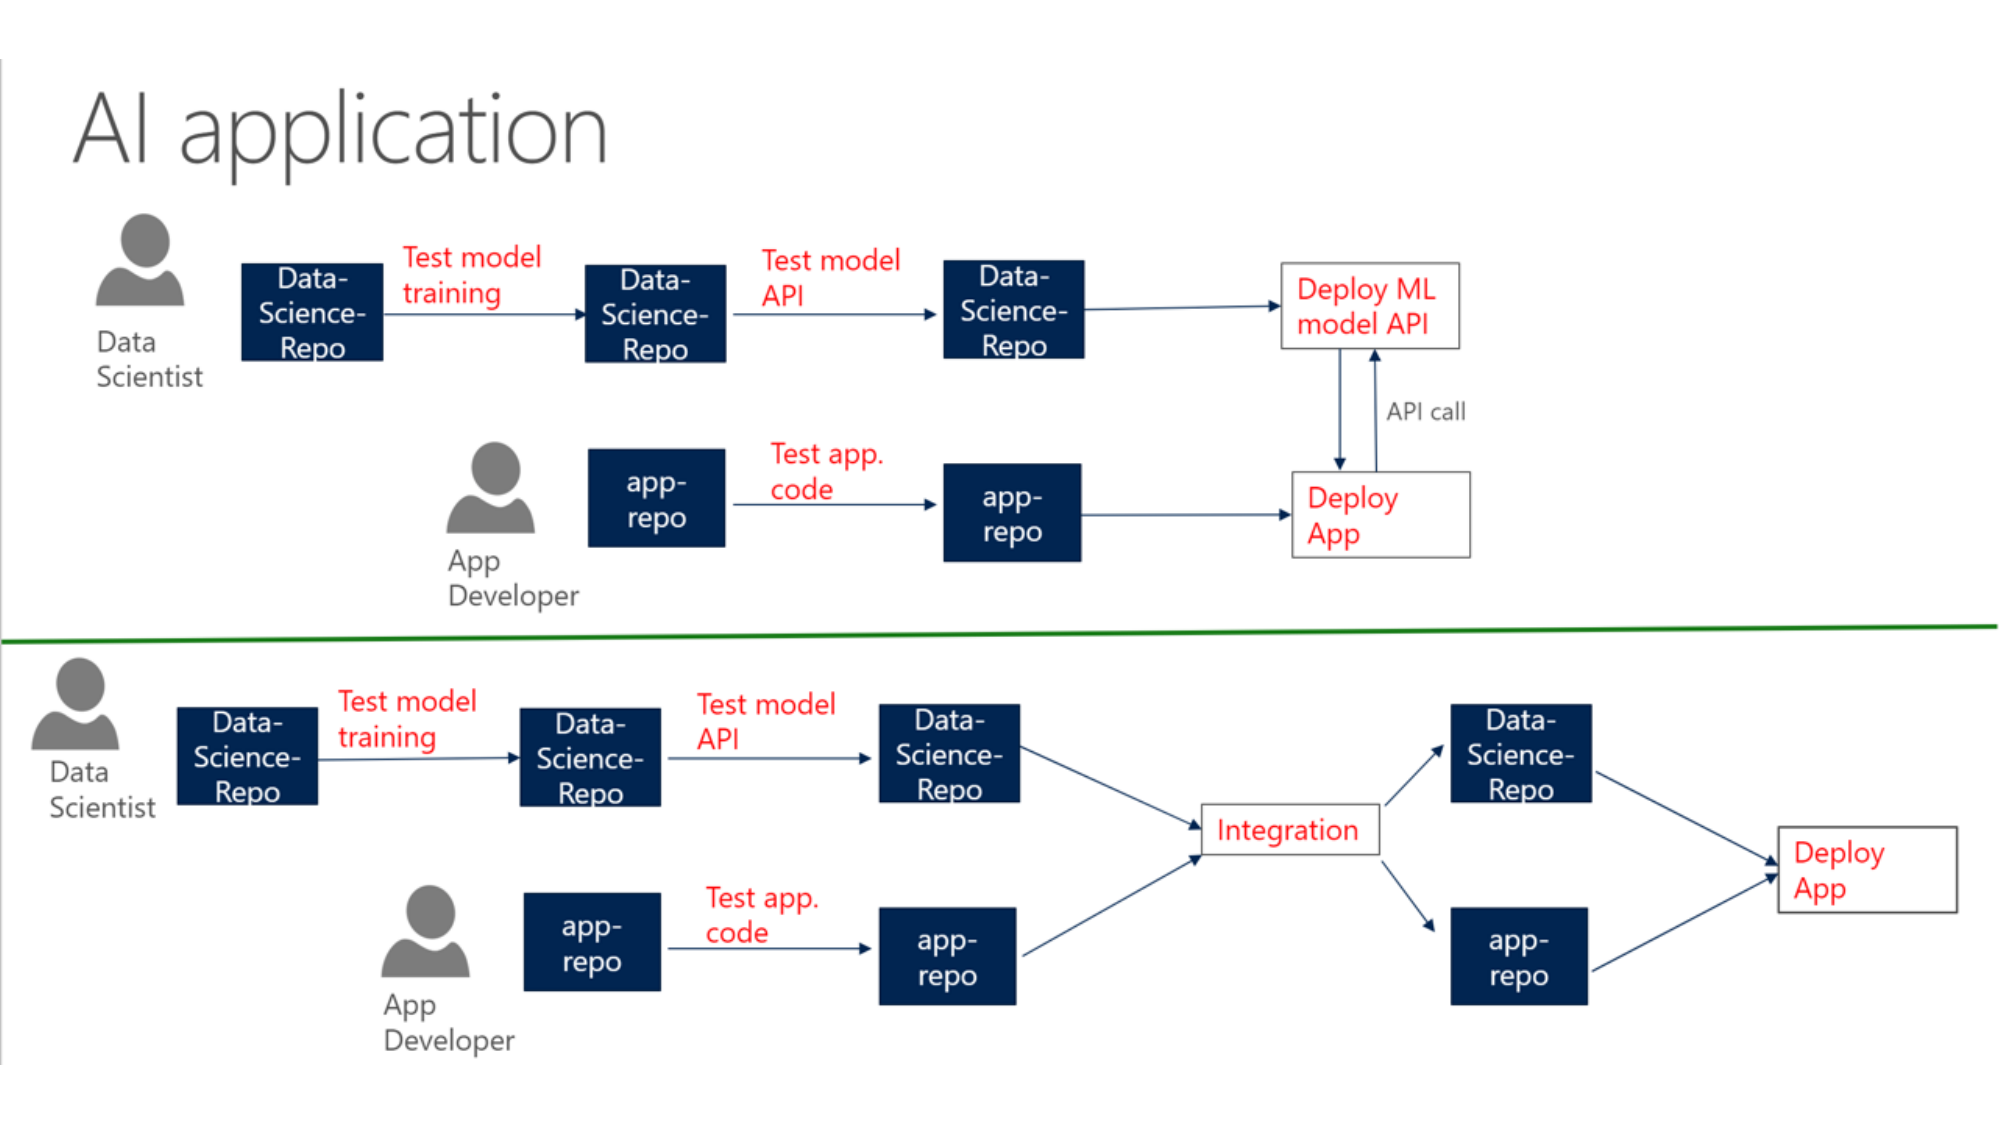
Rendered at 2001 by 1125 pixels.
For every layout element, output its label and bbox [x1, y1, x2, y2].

picture [0, 59, 2000, 1065]
